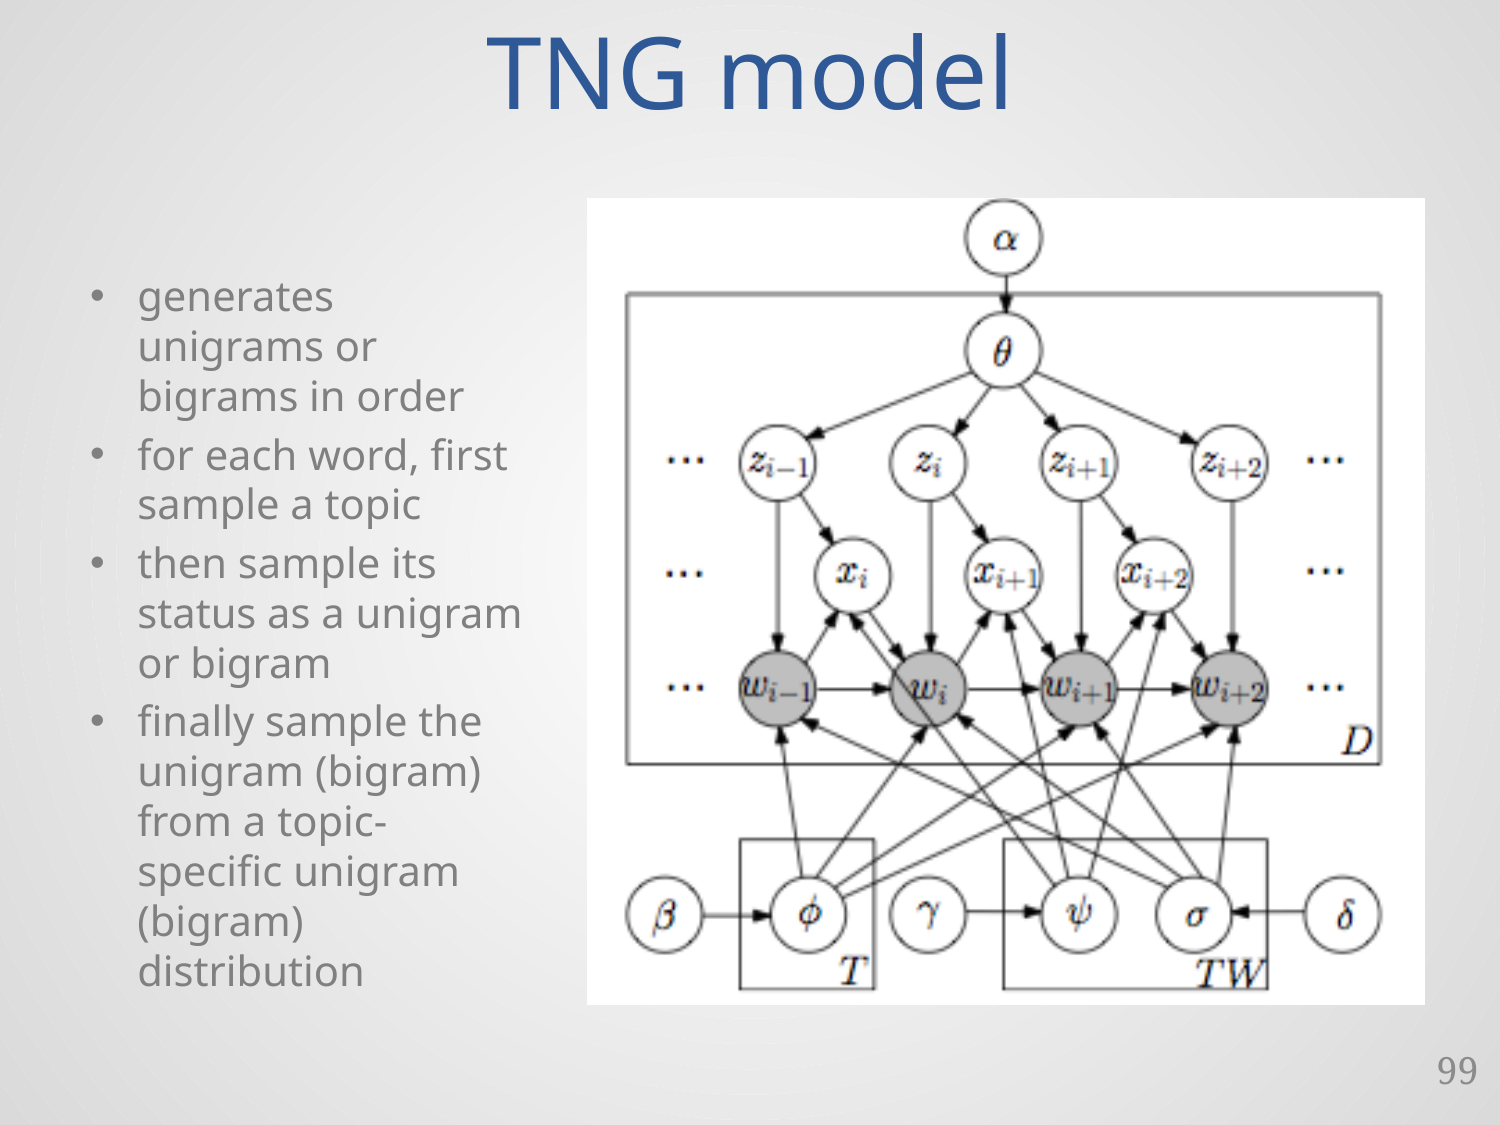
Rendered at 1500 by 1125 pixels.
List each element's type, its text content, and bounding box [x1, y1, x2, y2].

slide_number 99 [1401, 1042, 1494, 1103]
title TNG model [75, 0, 1425, 138]
list generates unigrams or bigrams in order for each word, first sample a topic then sample its status as a unigram or bigram finally sample the unigram (bigram) from a topic-specific unigram (bigram) distribution [75, 262, 544, 1005]
picture [587, 198, 1426, 1006]
